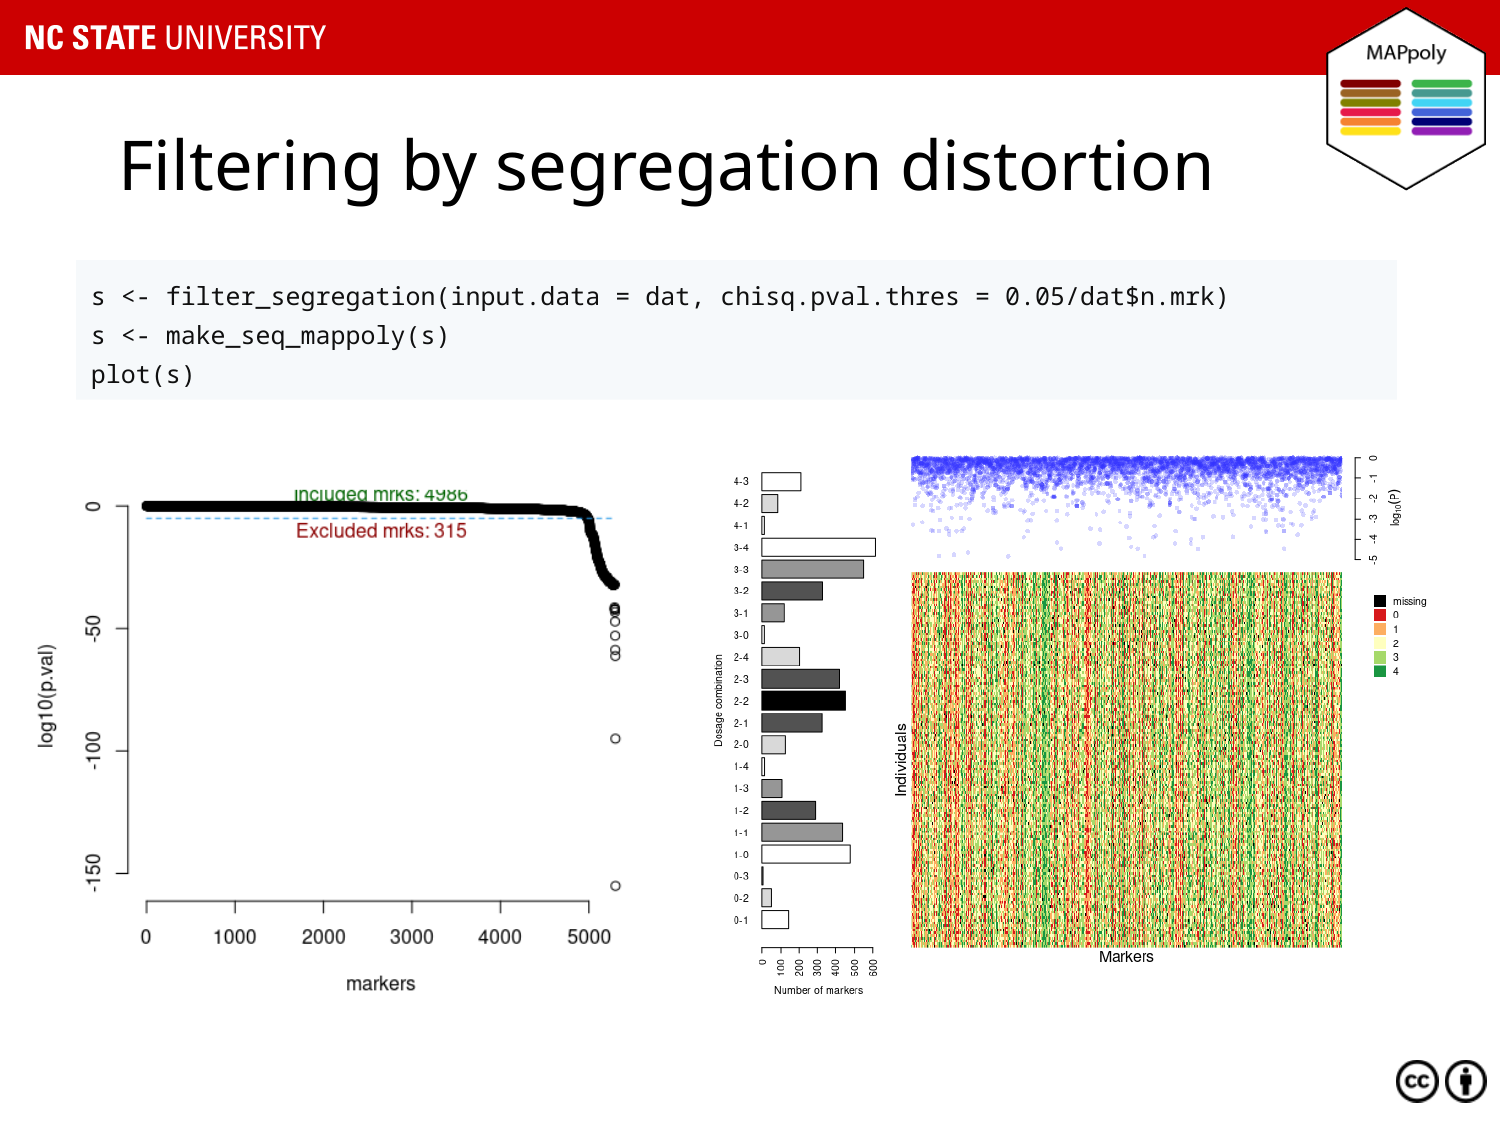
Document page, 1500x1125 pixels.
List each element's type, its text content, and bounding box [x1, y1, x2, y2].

picture [1445, 1060, 1487, 1103]
picture [714, 451, 1433, 999]
picture [1396, 1060, 1439, 1103]
picture [33, 479, 636, 999]
title Filtering by segregation distortion [103, 59, 1397, 259]
picture [0, 0, 1500, 191]
text_box s <- filter_segregation(input.data = dat, chisq.pval.thres = 0.05/dat$n.mrk) s <- make_seq_mappoly(s) plot(s) [75, 259, 1398, 401]
